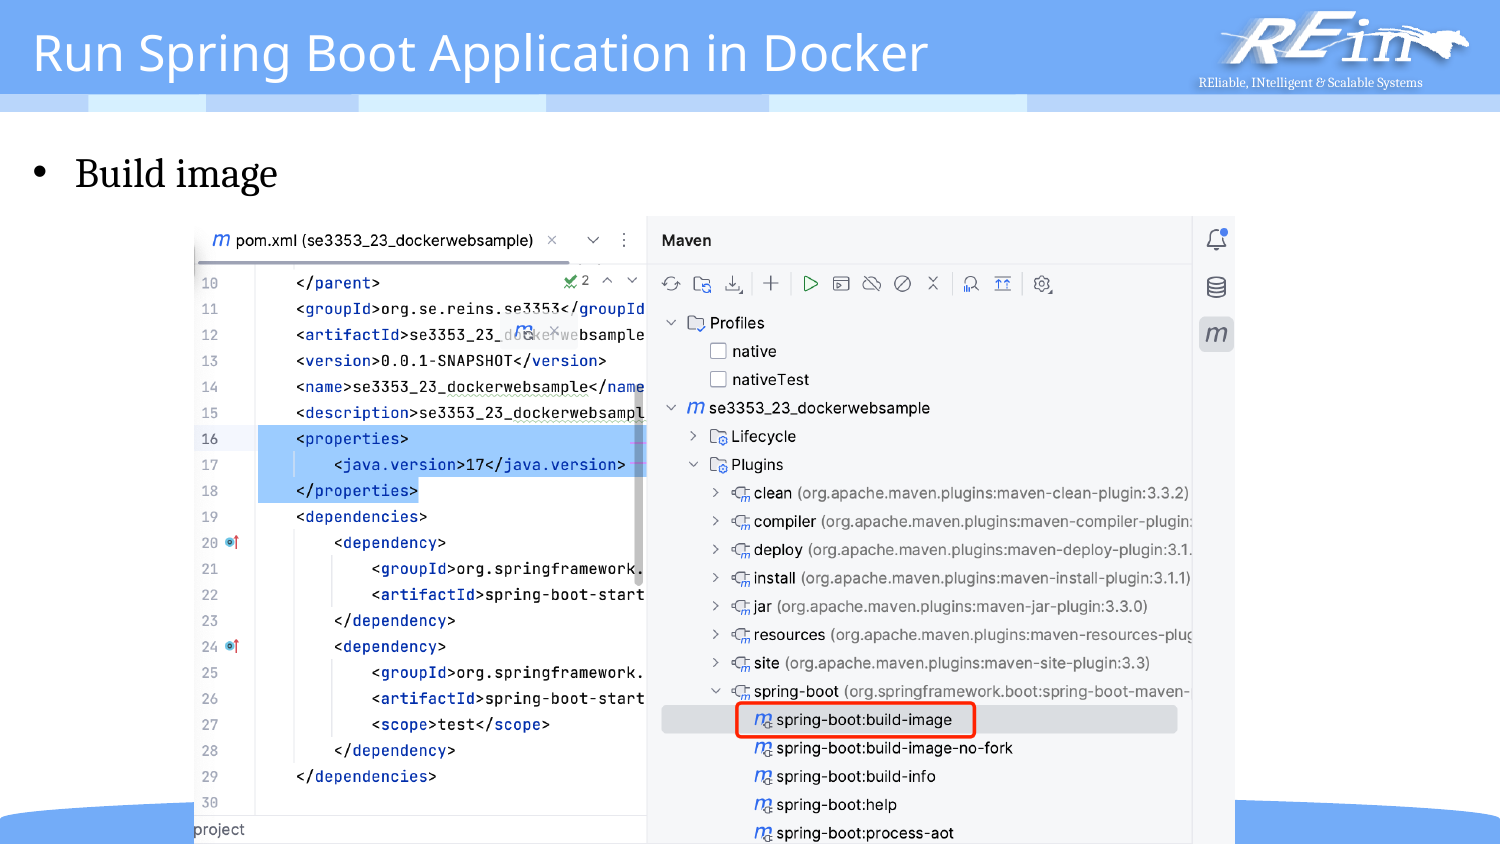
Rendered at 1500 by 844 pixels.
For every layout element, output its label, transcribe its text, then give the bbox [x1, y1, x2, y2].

title Run Spring Boot Application in Docker [17, 17, 1136, 86]
picture [194, 216, 1235, 844]
list Build image [17, 138, 1459, 659]
